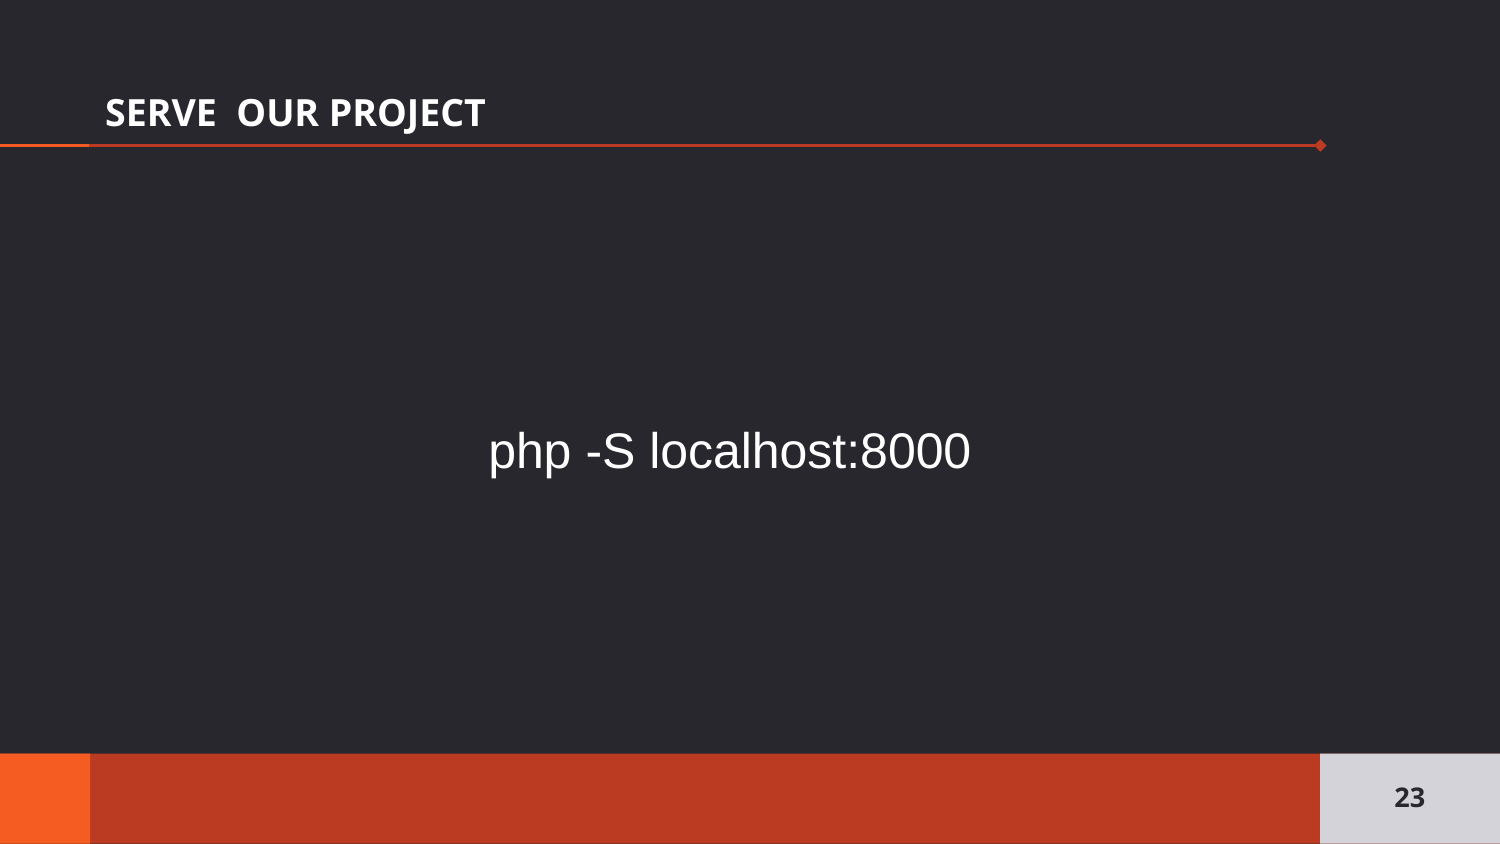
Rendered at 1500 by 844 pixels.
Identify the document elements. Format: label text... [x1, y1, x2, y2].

title SERVE OUR PROJECT [90, 59, 1320, 150]
slide_number ‹#› [1320, 753, 1500, 844]
text_box php -S localhost:8000 [473, 403, 1027, 535]
